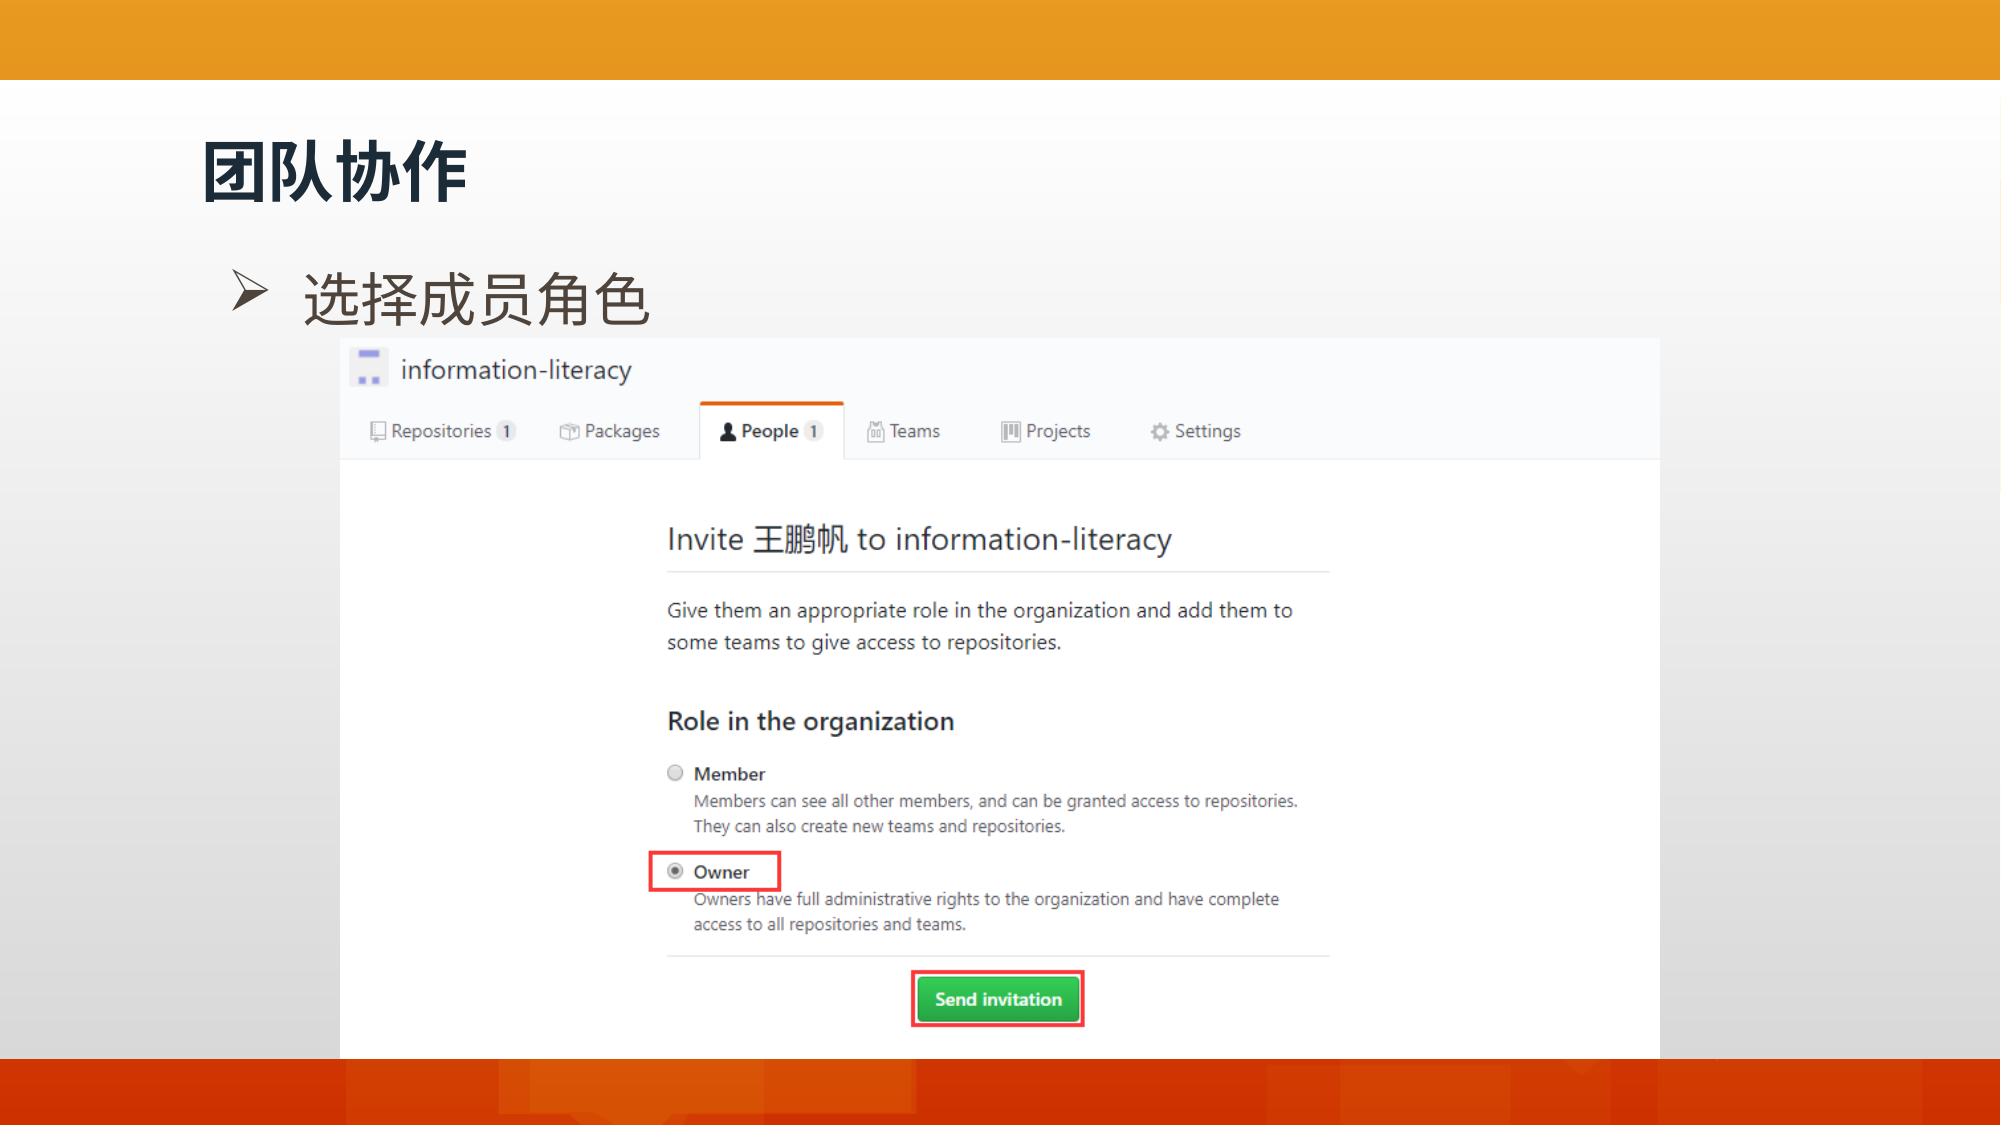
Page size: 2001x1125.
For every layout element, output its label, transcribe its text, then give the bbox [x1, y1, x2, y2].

text_box 团队协作 [186, 122, 484, 217]
picture [340, 337, 1660, 1059]
text_box 选择成员角色 [137, 255, 1898, 341]
